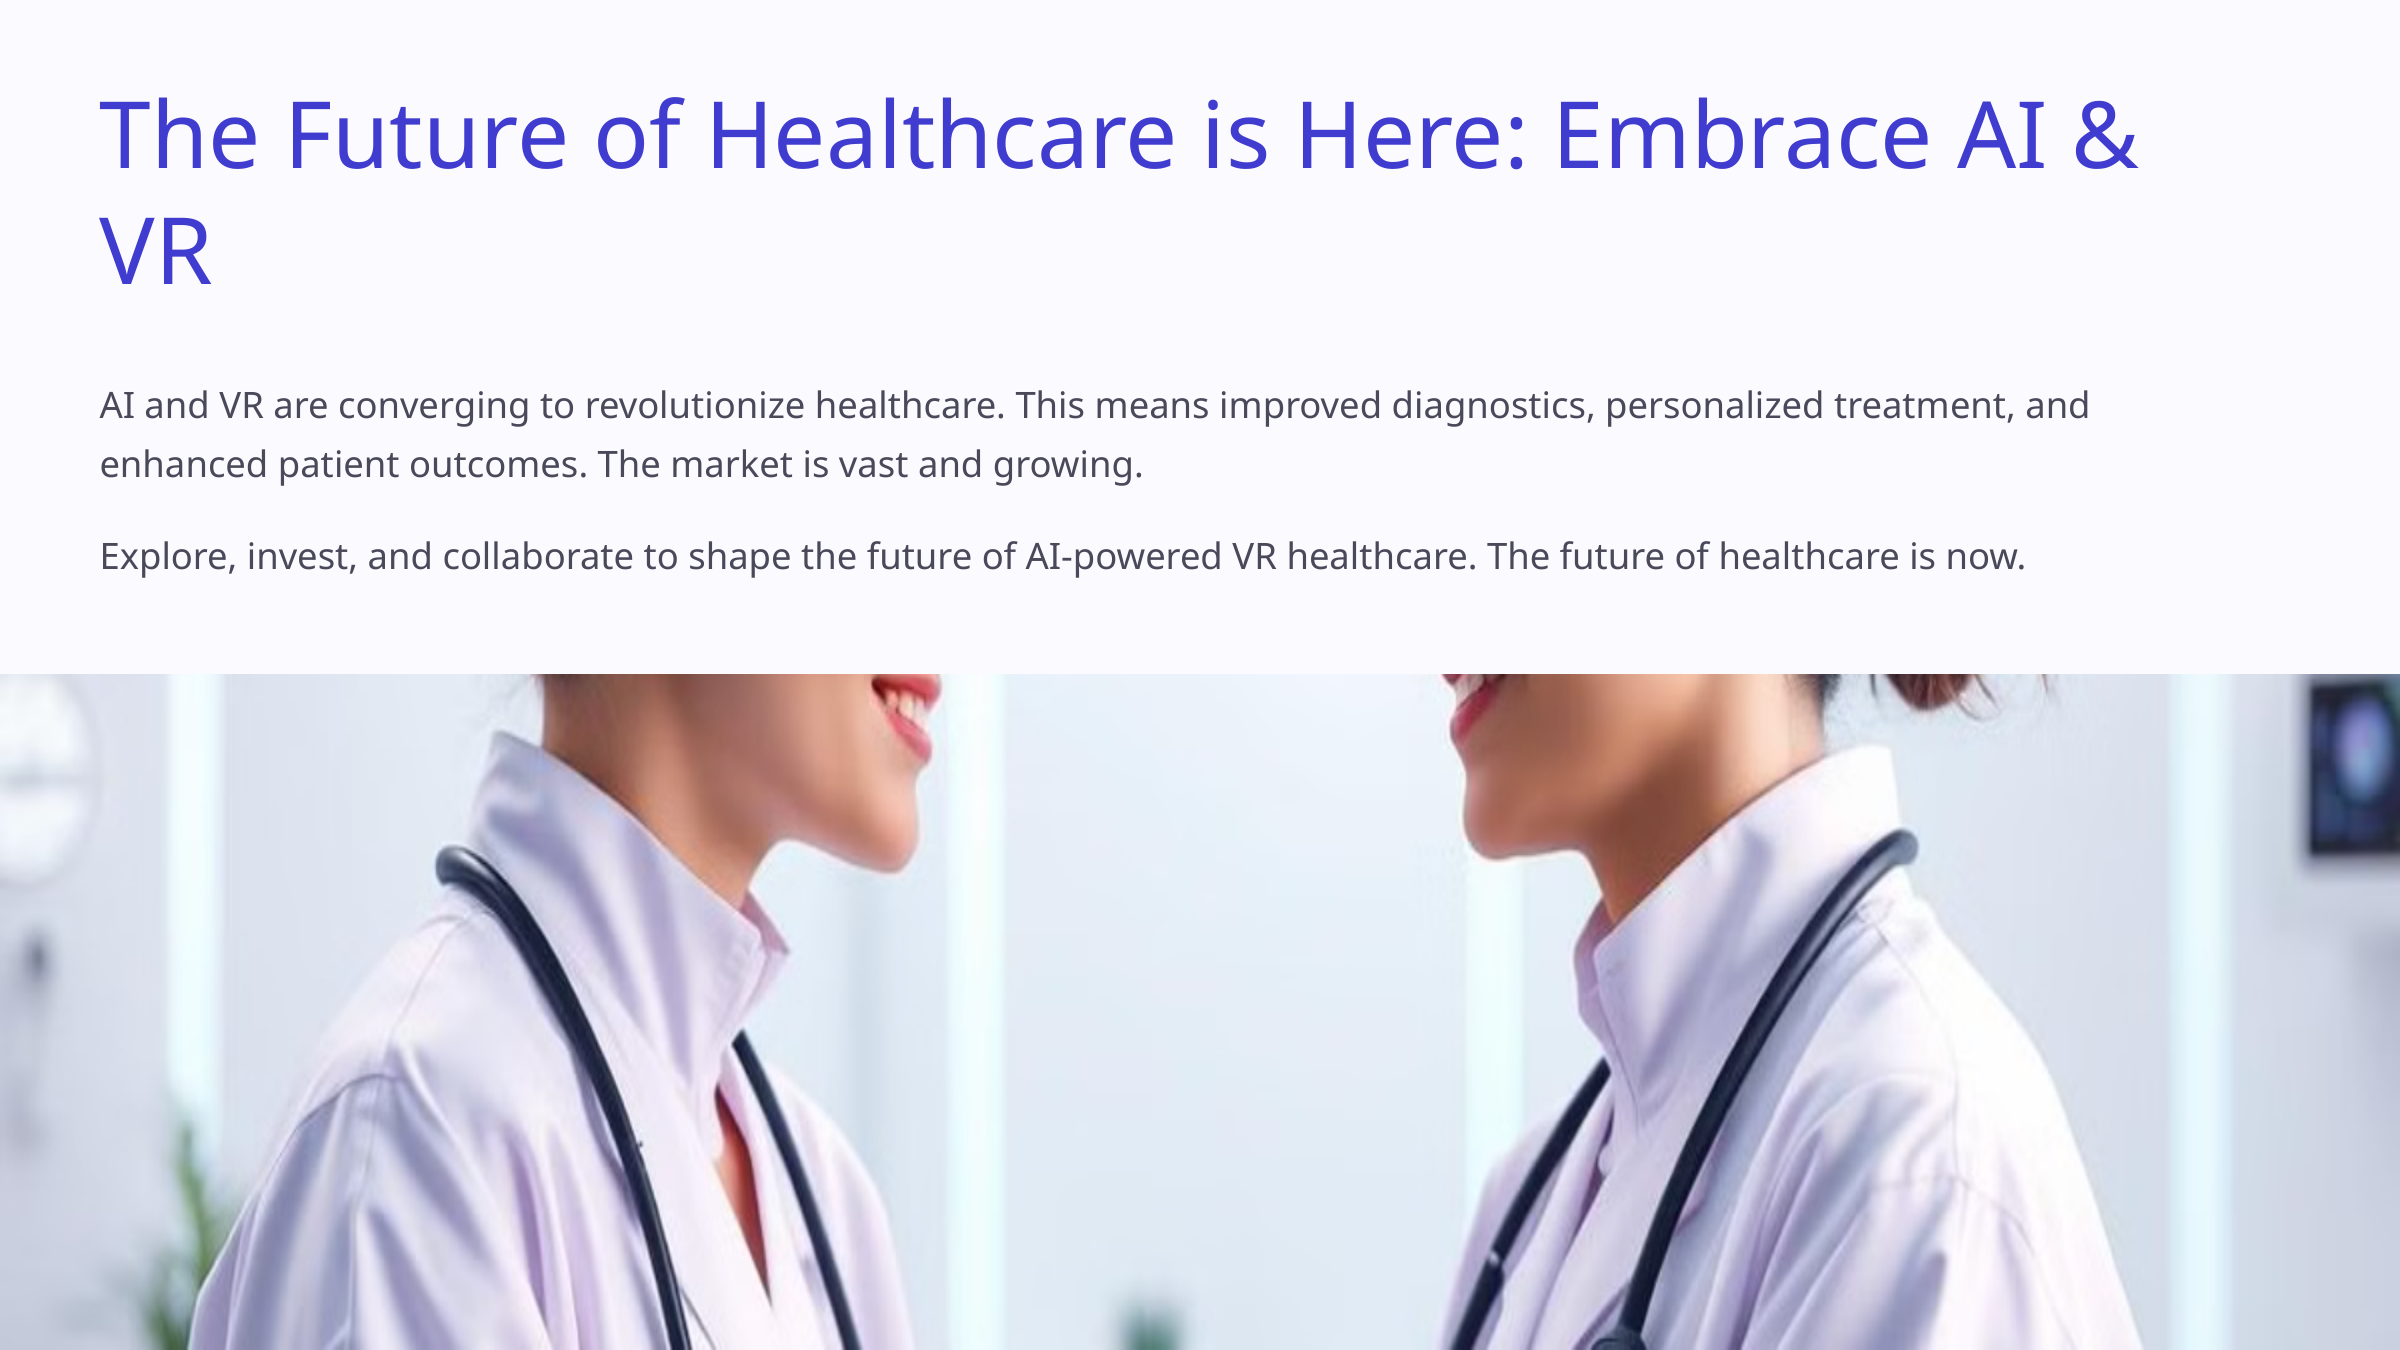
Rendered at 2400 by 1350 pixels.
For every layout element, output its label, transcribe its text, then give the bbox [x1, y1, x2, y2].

text_box AI and VR are converging to revolutionize healthcare. This means improved diagnostics, personalized treatment, and enhanced patient outcomes. The market is vast and growing. [99, 366, 2240, 486]
text_box Explore, invest, and collaborate to shape the future of AI-powered VR healthcare. The future of healthcare is now. [99, 517, 2240, 578]
text_box The Future of Healthcare is Here: Embrace AI & VR [99, 71, 2240, 305]
picture [0, 674, 2400, 1350]
